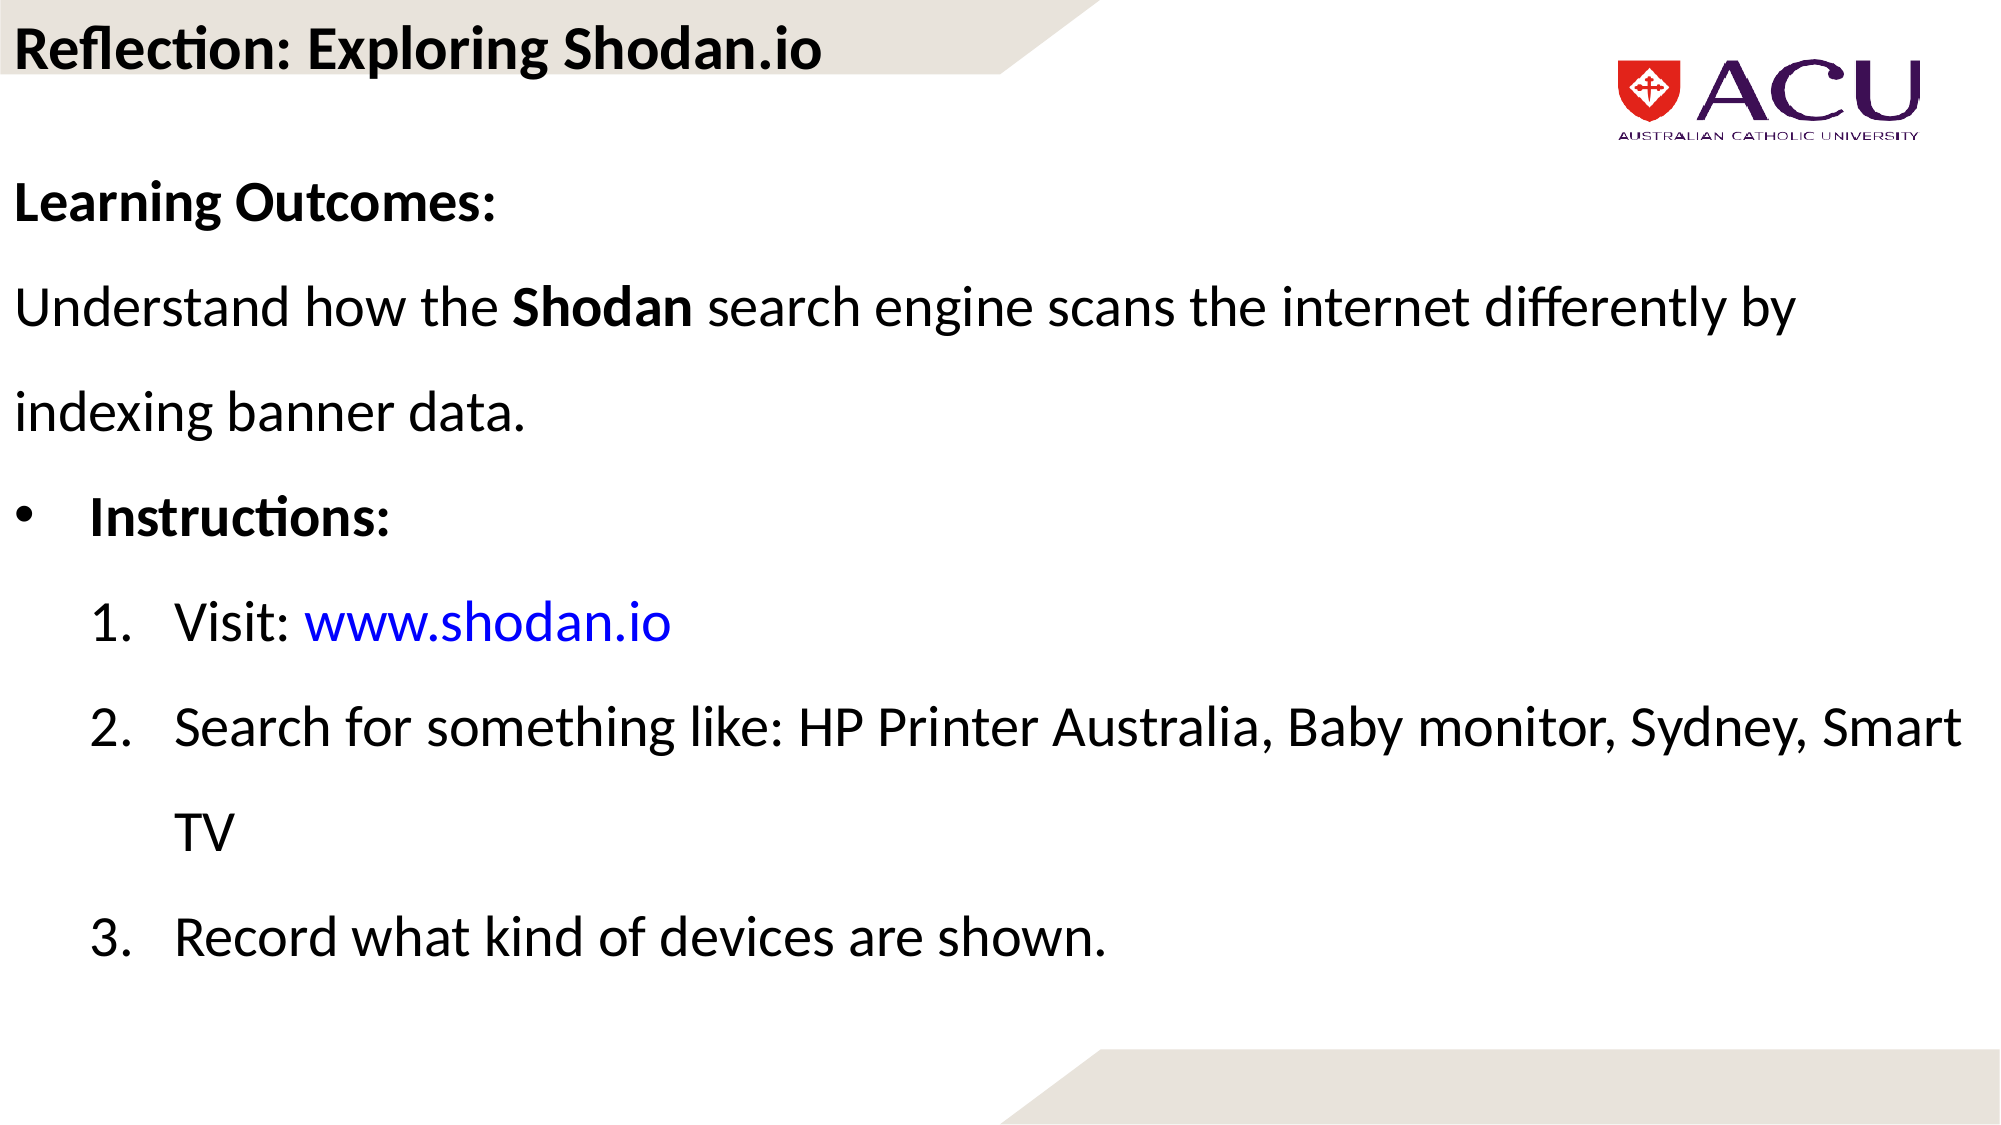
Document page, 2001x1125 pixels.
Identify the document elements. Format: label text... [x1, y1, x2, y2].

text_box Reflection: Exploring Shodan.io [0, 0, 2000, 90]
picture [1618, 90, 1920, 121]
text_box Learning Outcomes: Understand how the Shodan search engine scans the internet differently by indexing banner data. Instructions: Visit: www.shodan.io Search for something like: HP Printer Australia, Baby monitor, Sydney, Smart TV Record what kind of devices are shown. [0, 121, 2000, 976]
